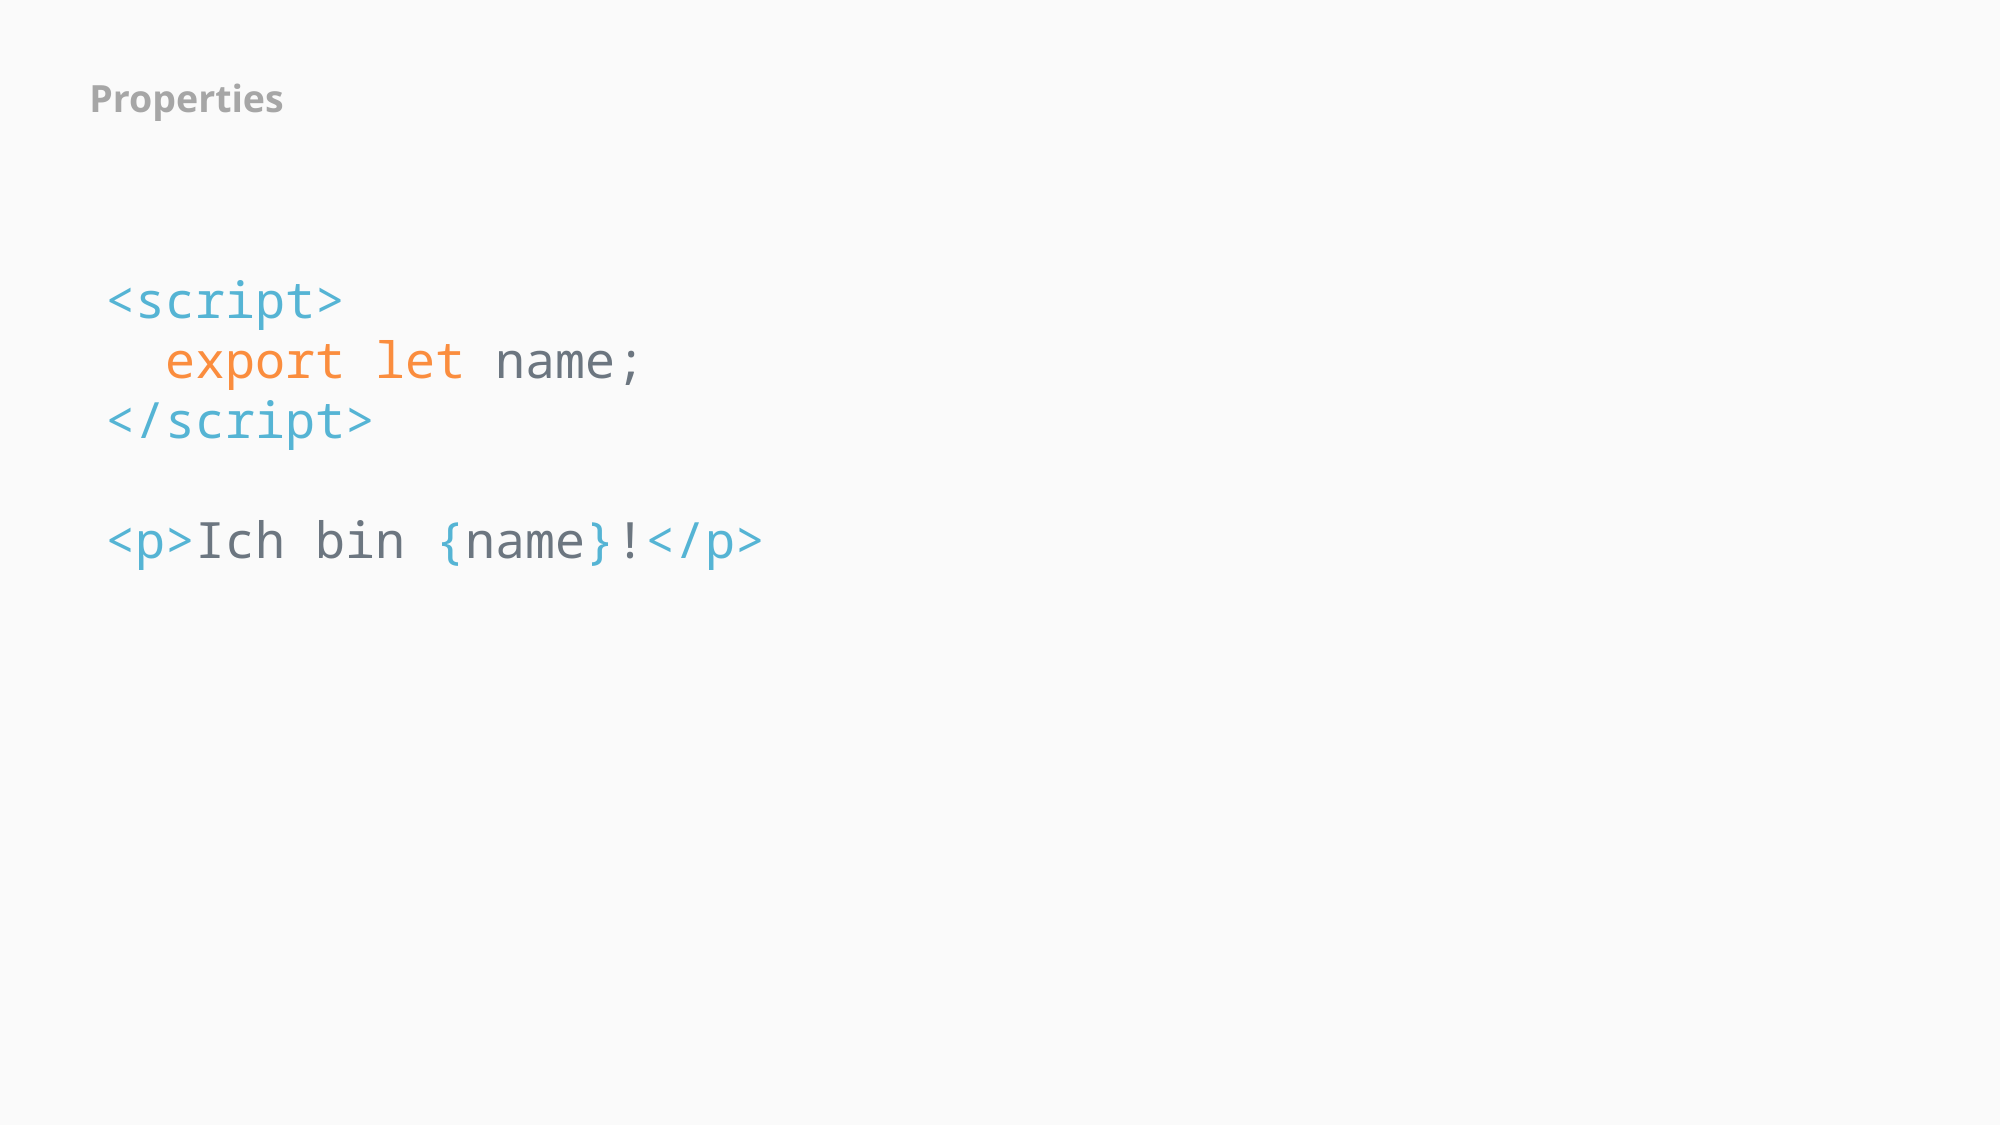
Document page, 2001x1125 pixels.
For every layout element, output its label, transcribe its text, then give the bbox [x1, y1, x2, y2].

text_box <script> export let name; </script> <p>Ich bin {name}!</p> [90, 261, 1091, 636]
text_box Properties [74, 67, 736, 128]
